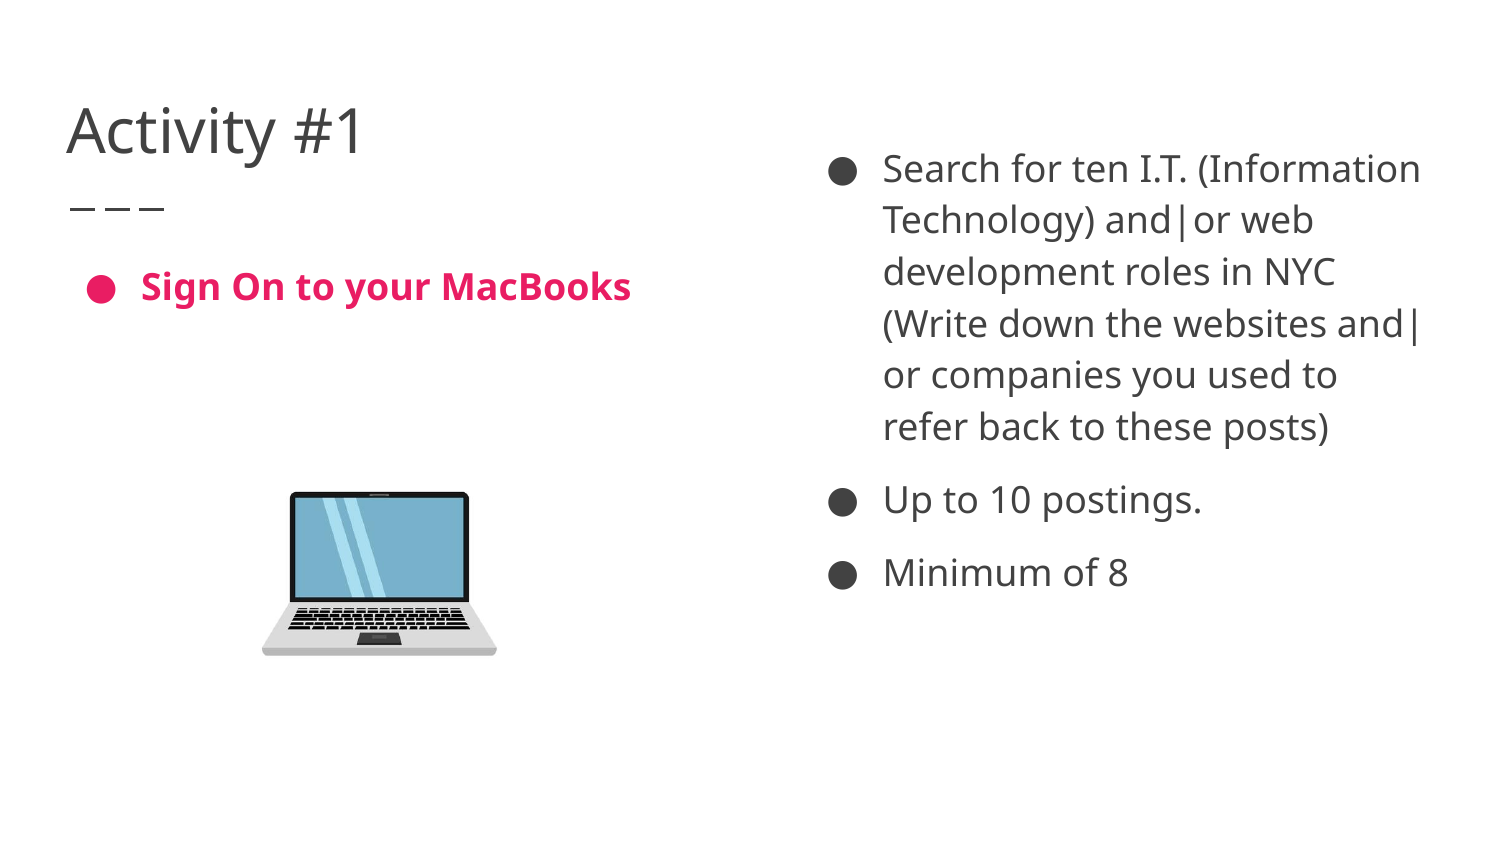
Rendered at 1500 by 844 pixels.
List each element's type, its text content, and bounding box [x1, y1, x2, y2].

title Activity #1 [51, 61, 1449, 182]
list Sign On to your MacBooks [51, 240, 708, 750]
list Search for ten I.T. (Information Technology) and|or web development roles in NYC (Write down the websites and|or companies you used to refer back to these posts) Up to 10 postings. Minimum of 8 [792, 122, 1449, 632]
picture [205, 421, 553, 726]
